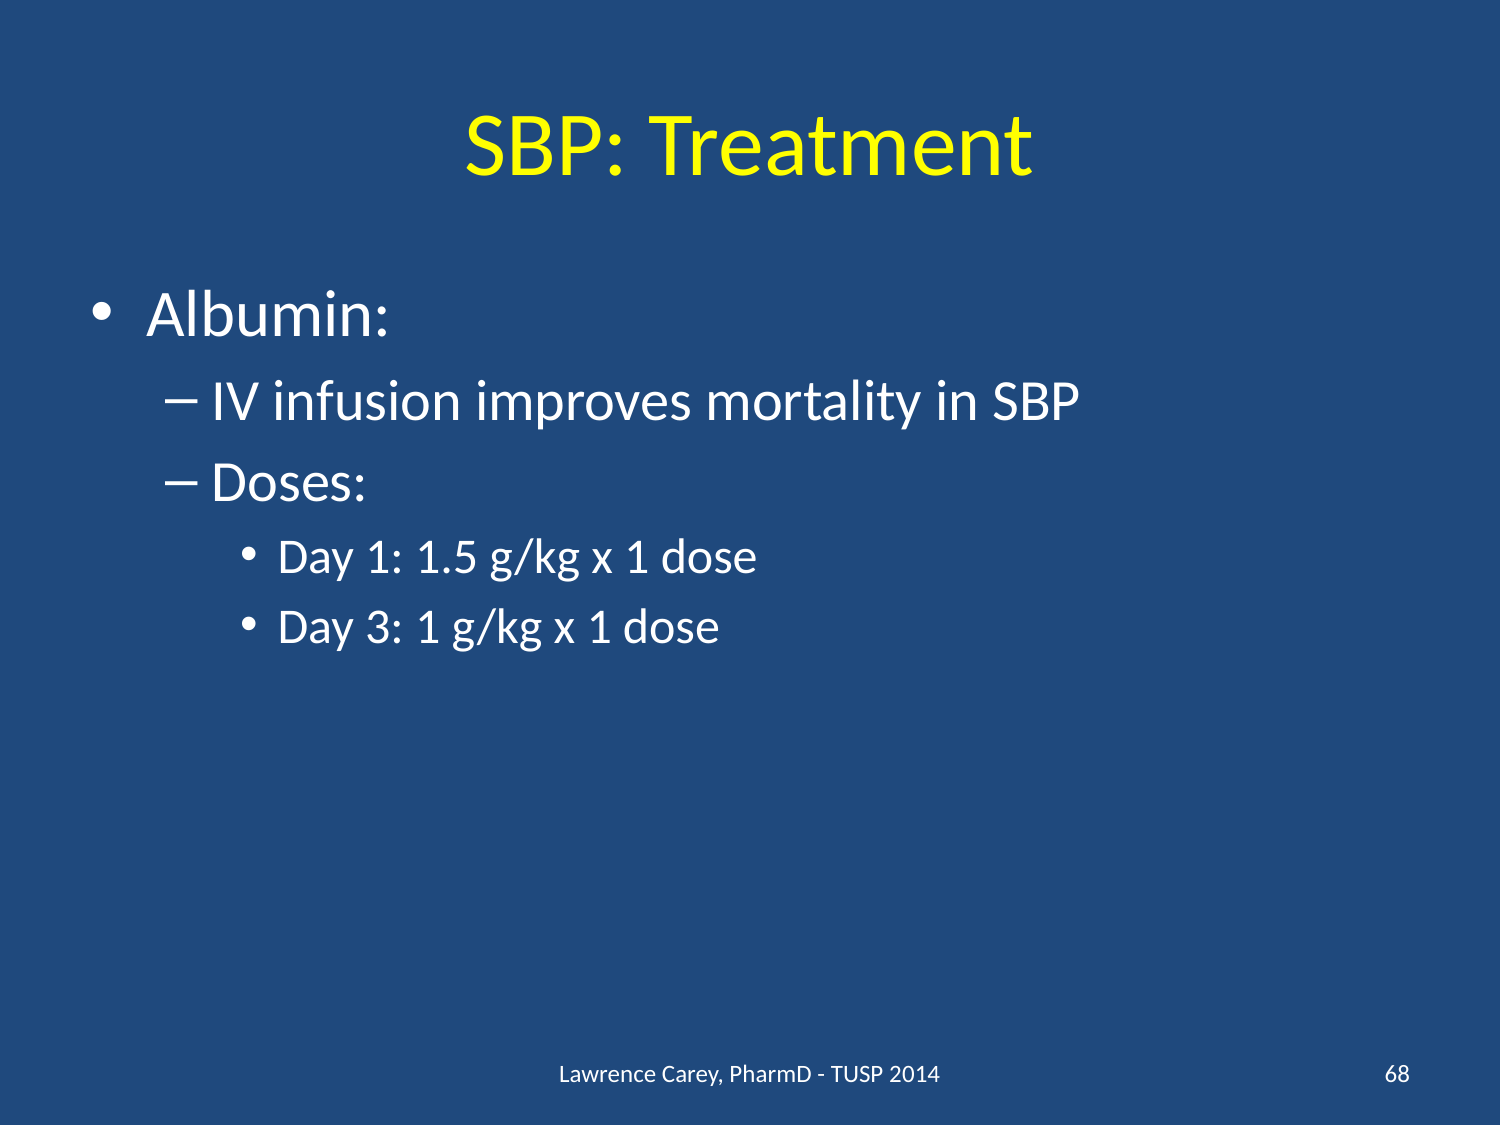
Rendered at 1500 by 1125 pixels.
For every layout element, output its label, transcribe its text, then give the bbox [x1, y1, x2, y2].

title SBP: Treatment [75, 45, 1425, 233]
list Albumin: IV infusion improves mortality in SBP Doses: Day 1: 1.5 g/kg x 1 dose Day 3: 1 g/kg x 1 dose [75, 262, 1425, 1005]
footer Lawrence Carey, PharmD - TUSP 2014 [512, 1042, 988, 1103]
slide_number 68 [1074, 1042, 1425, 1103]
